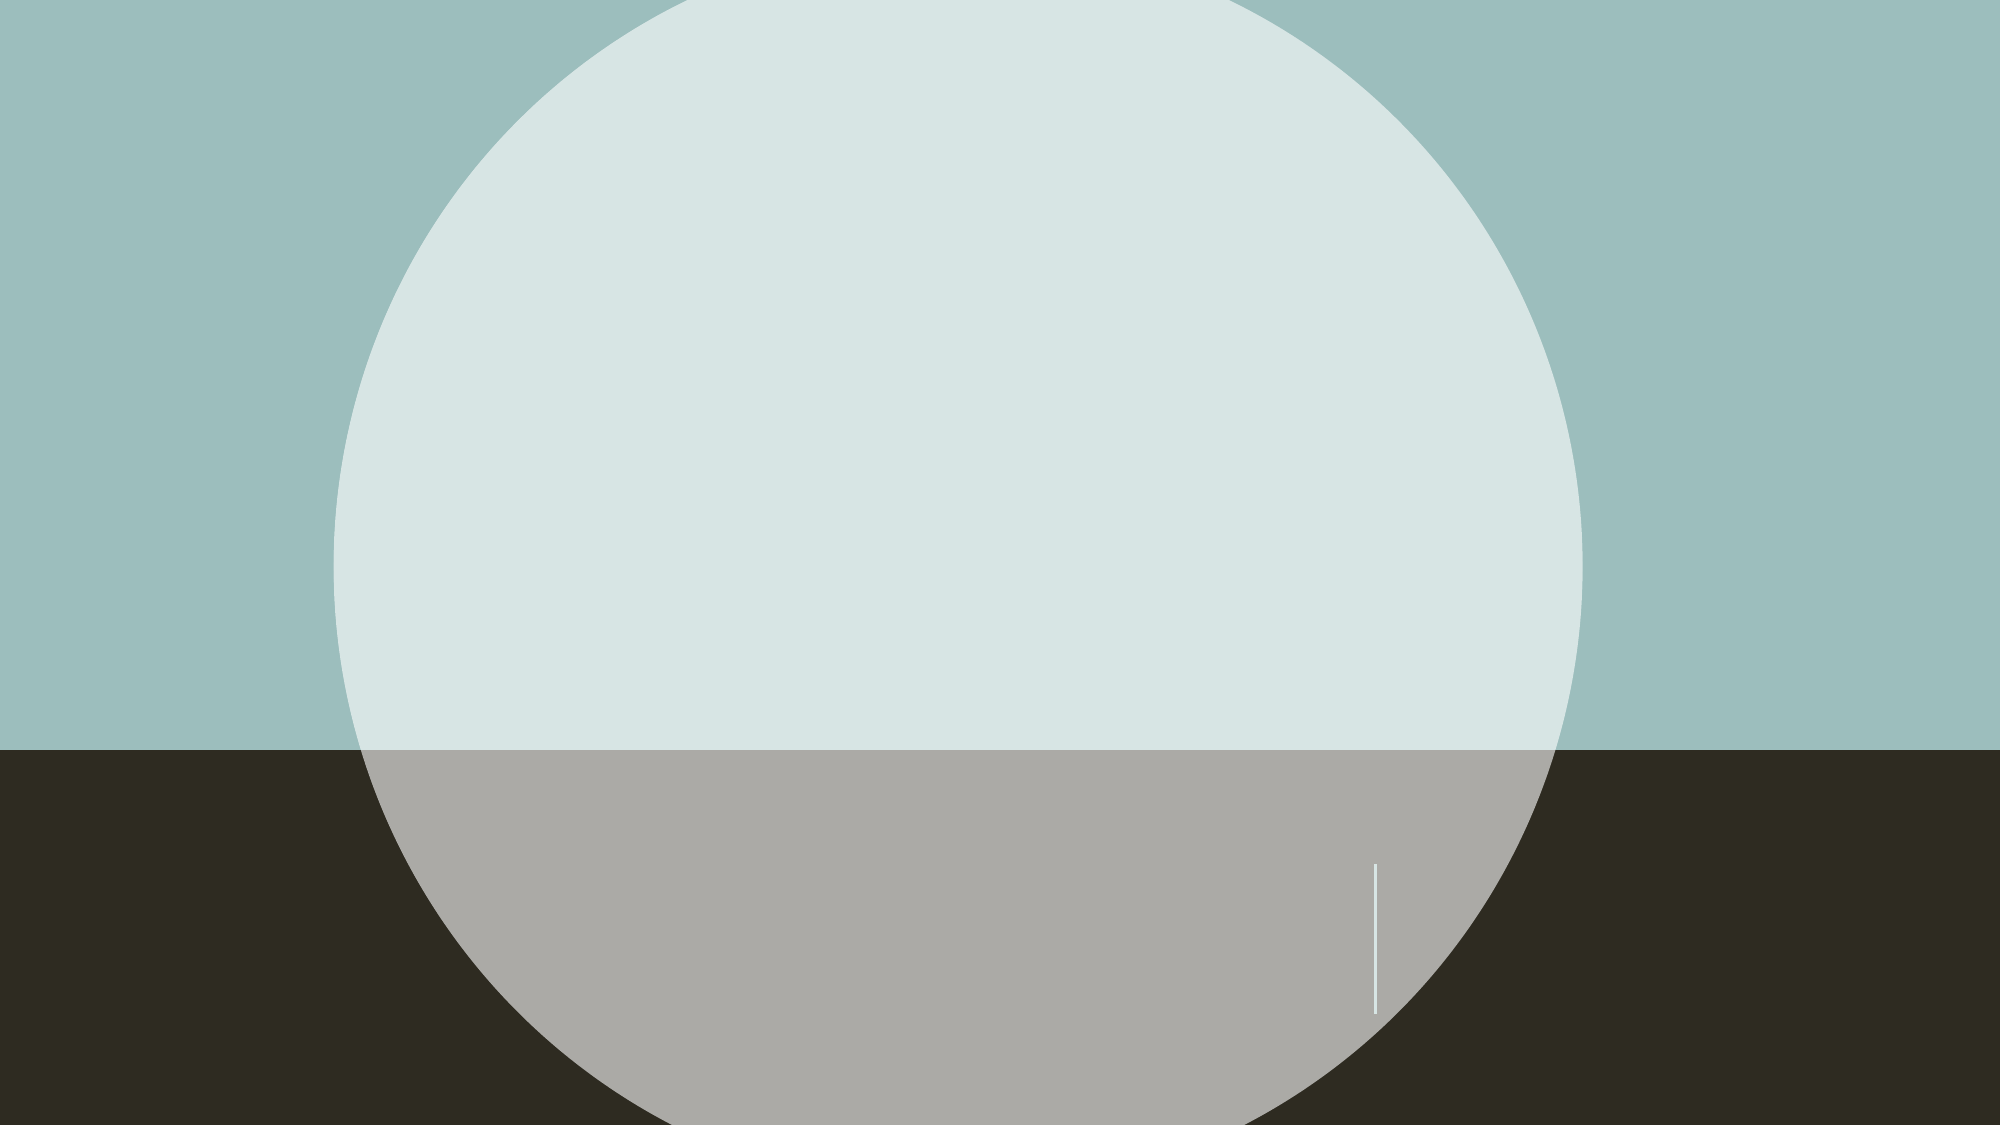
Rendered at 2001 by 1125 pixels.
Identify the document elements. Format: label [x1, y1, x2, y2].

text_box [332, 0, 1584, 1125]
